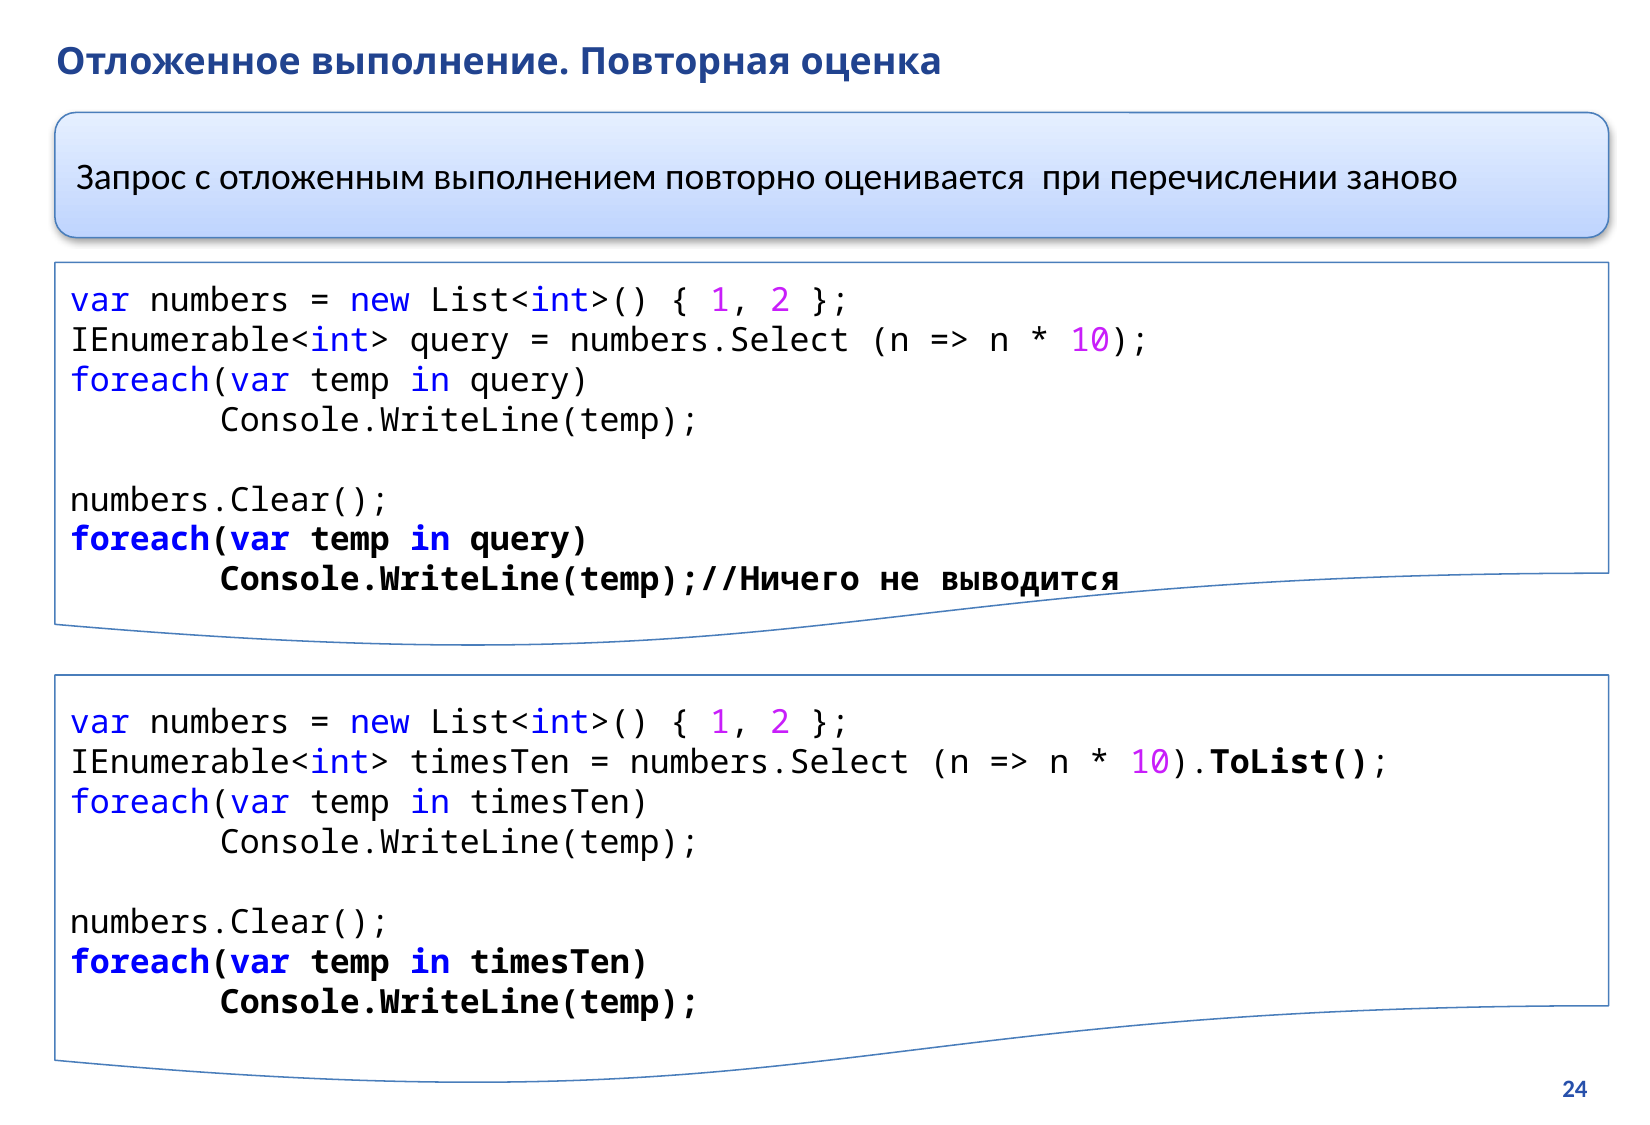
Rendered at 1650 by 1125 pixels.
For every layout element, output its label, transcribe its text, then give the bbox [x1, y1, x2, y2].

text_box Запрос с отложенным выполнением повторно оценивается при перечислении заново [54, 111, 1610, 239]
text_box var numbers = new List<int>() { 1, 2 }; IEnumerable<int> query = numbers.Select (n => n * 10); foreach(var temp in query) Console.WriteLine(temp); numbers.Clear(); foreach(var temp in query) Console.WriteLine(temp);//Ничего не выводится [54, 261, 1610, 646]
title Отложенное выполнение. Повторная оценка [40, 29, 1616, 90]
text_box var numbers = new List<int>() { 1, 2 }; IEnumerable<int> timesTen = numbers.Select (n => n * 10).ToList(); foreach(var temp in timesTen) Console.WriteLine(temp); numbers.Clear(); foreach(var temp in timesTen) Console.WriteLine(temp); [54, 674, 1610, 1083]
